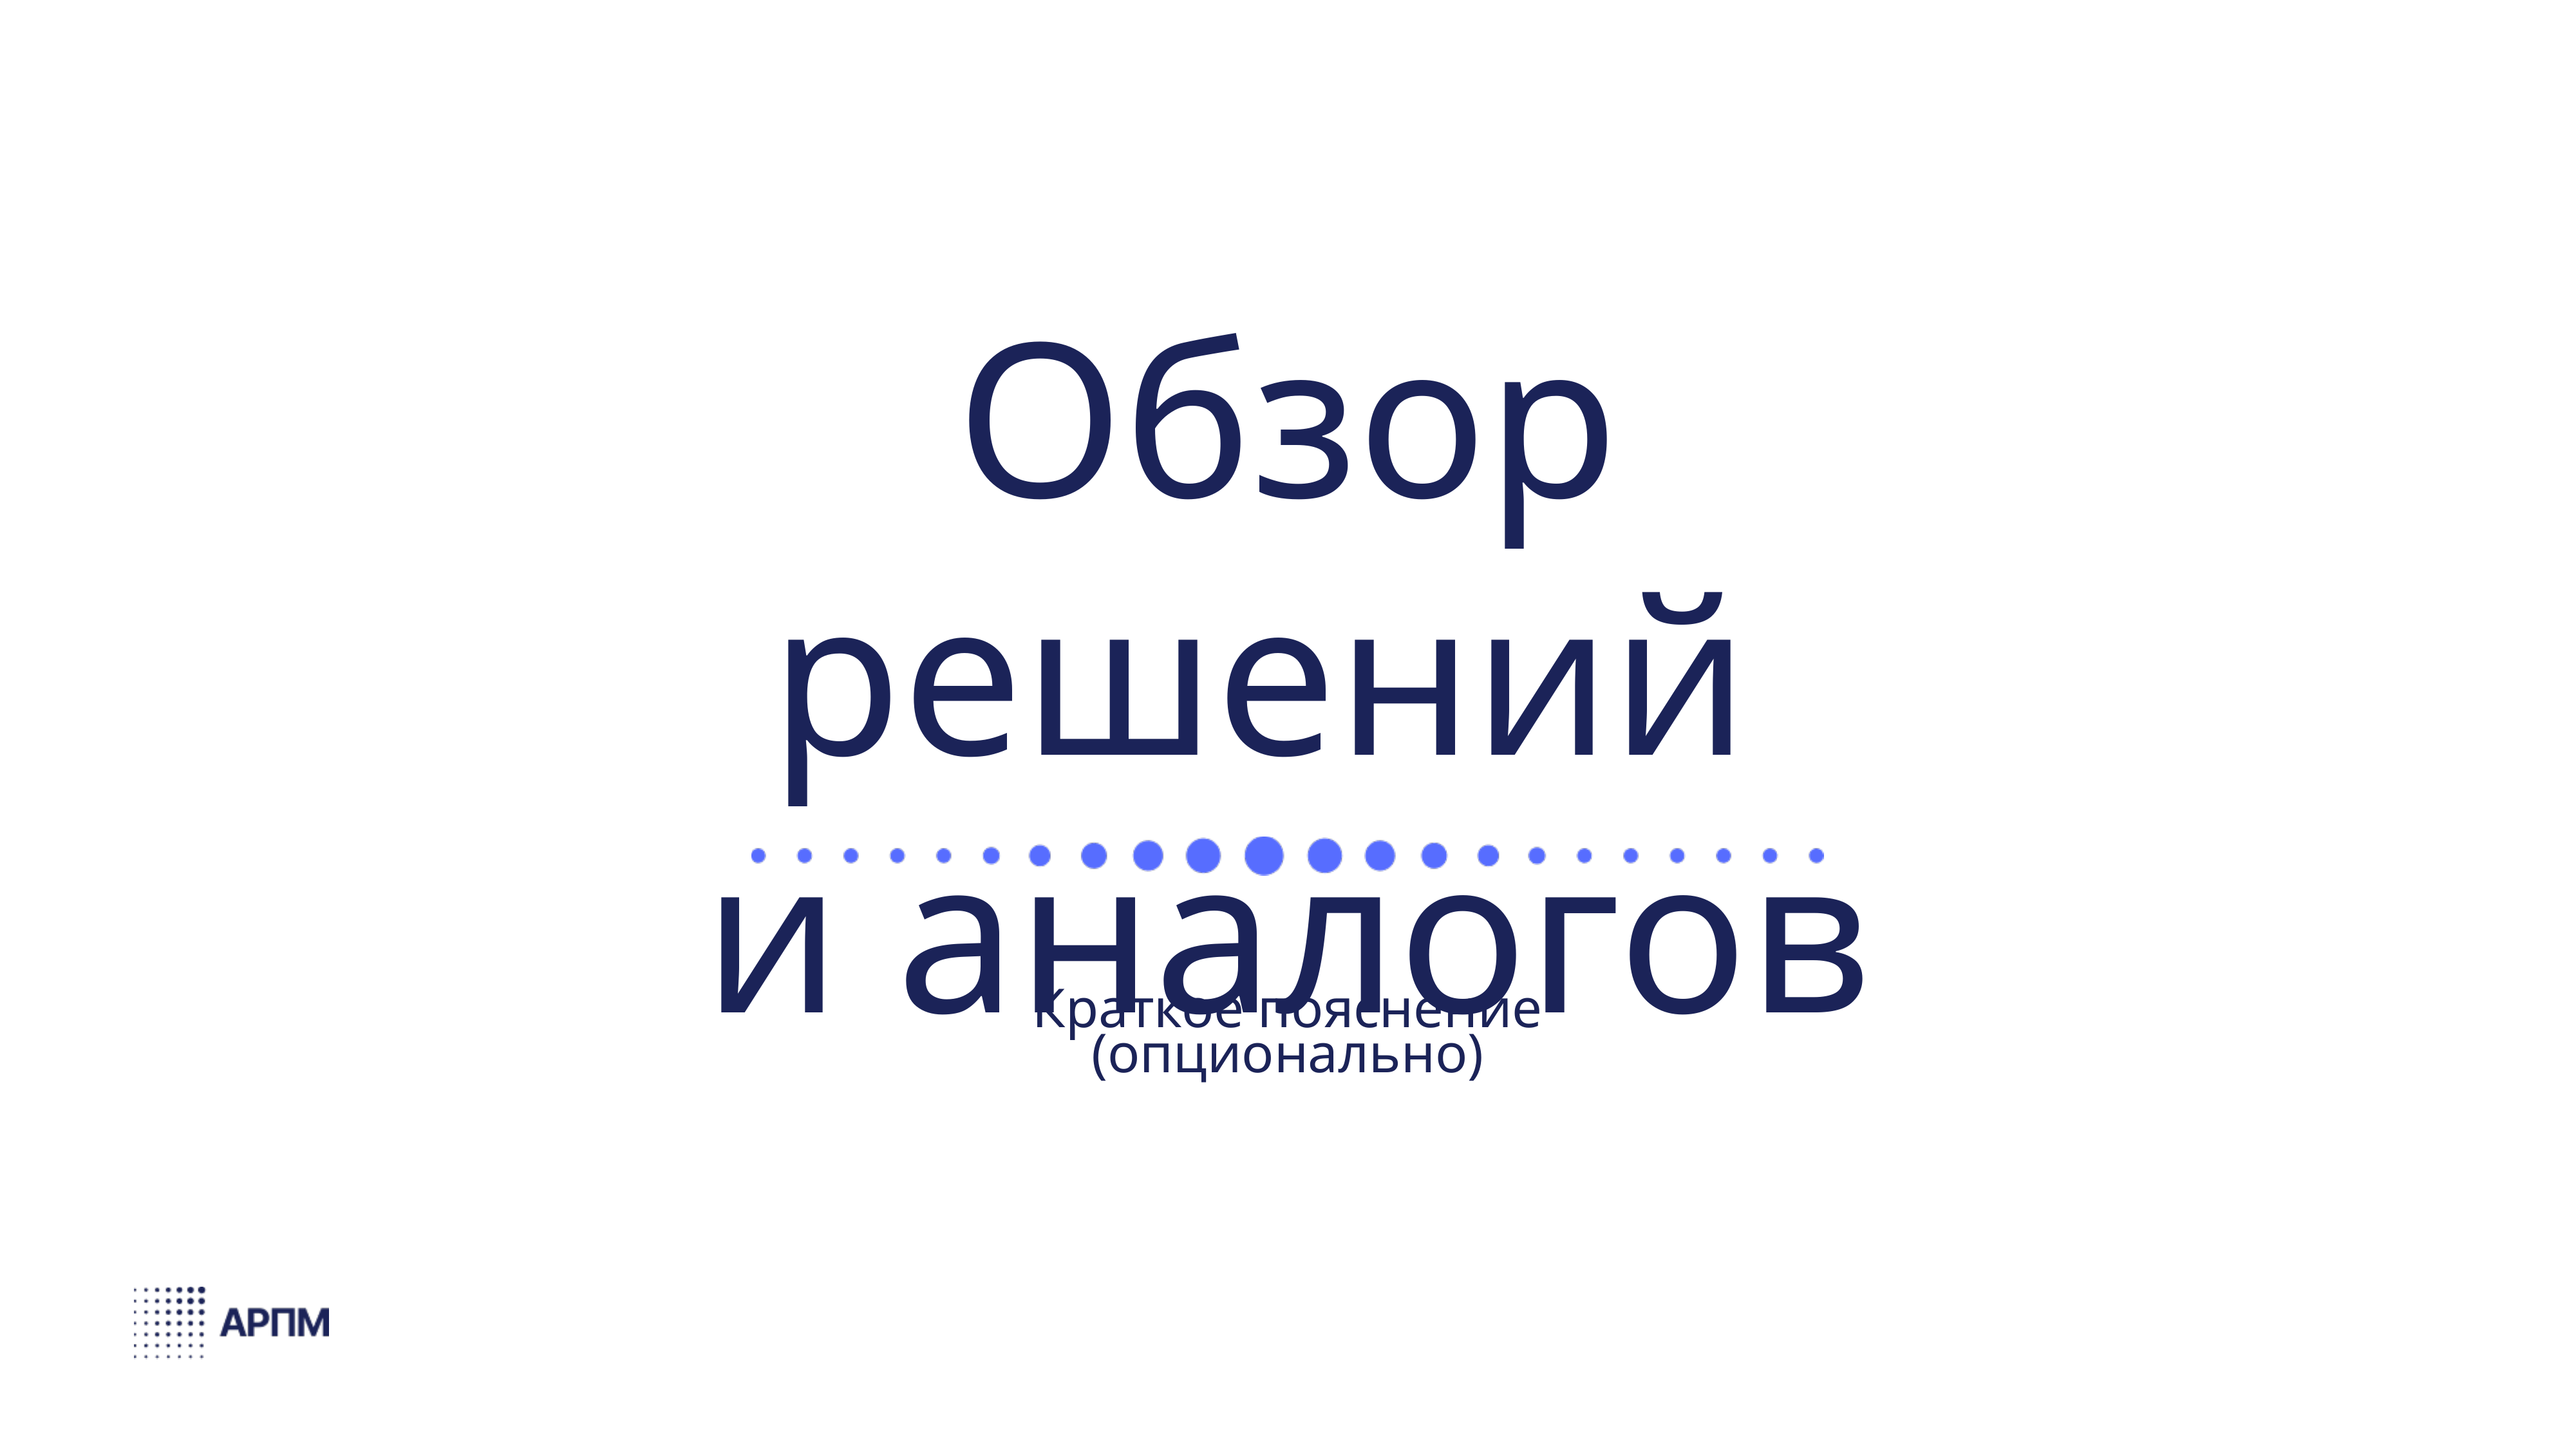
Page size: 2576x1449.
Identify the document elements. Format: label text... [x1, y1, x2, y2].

text_box Краткое пояснение (опционально) [903, 991, 1673, 1171]
picture [134, 1286, 329, 1359]
picture [751, 837, 1824, 876]
text_box Обзор решений и аналогов [522, 282, 2053, 724]
